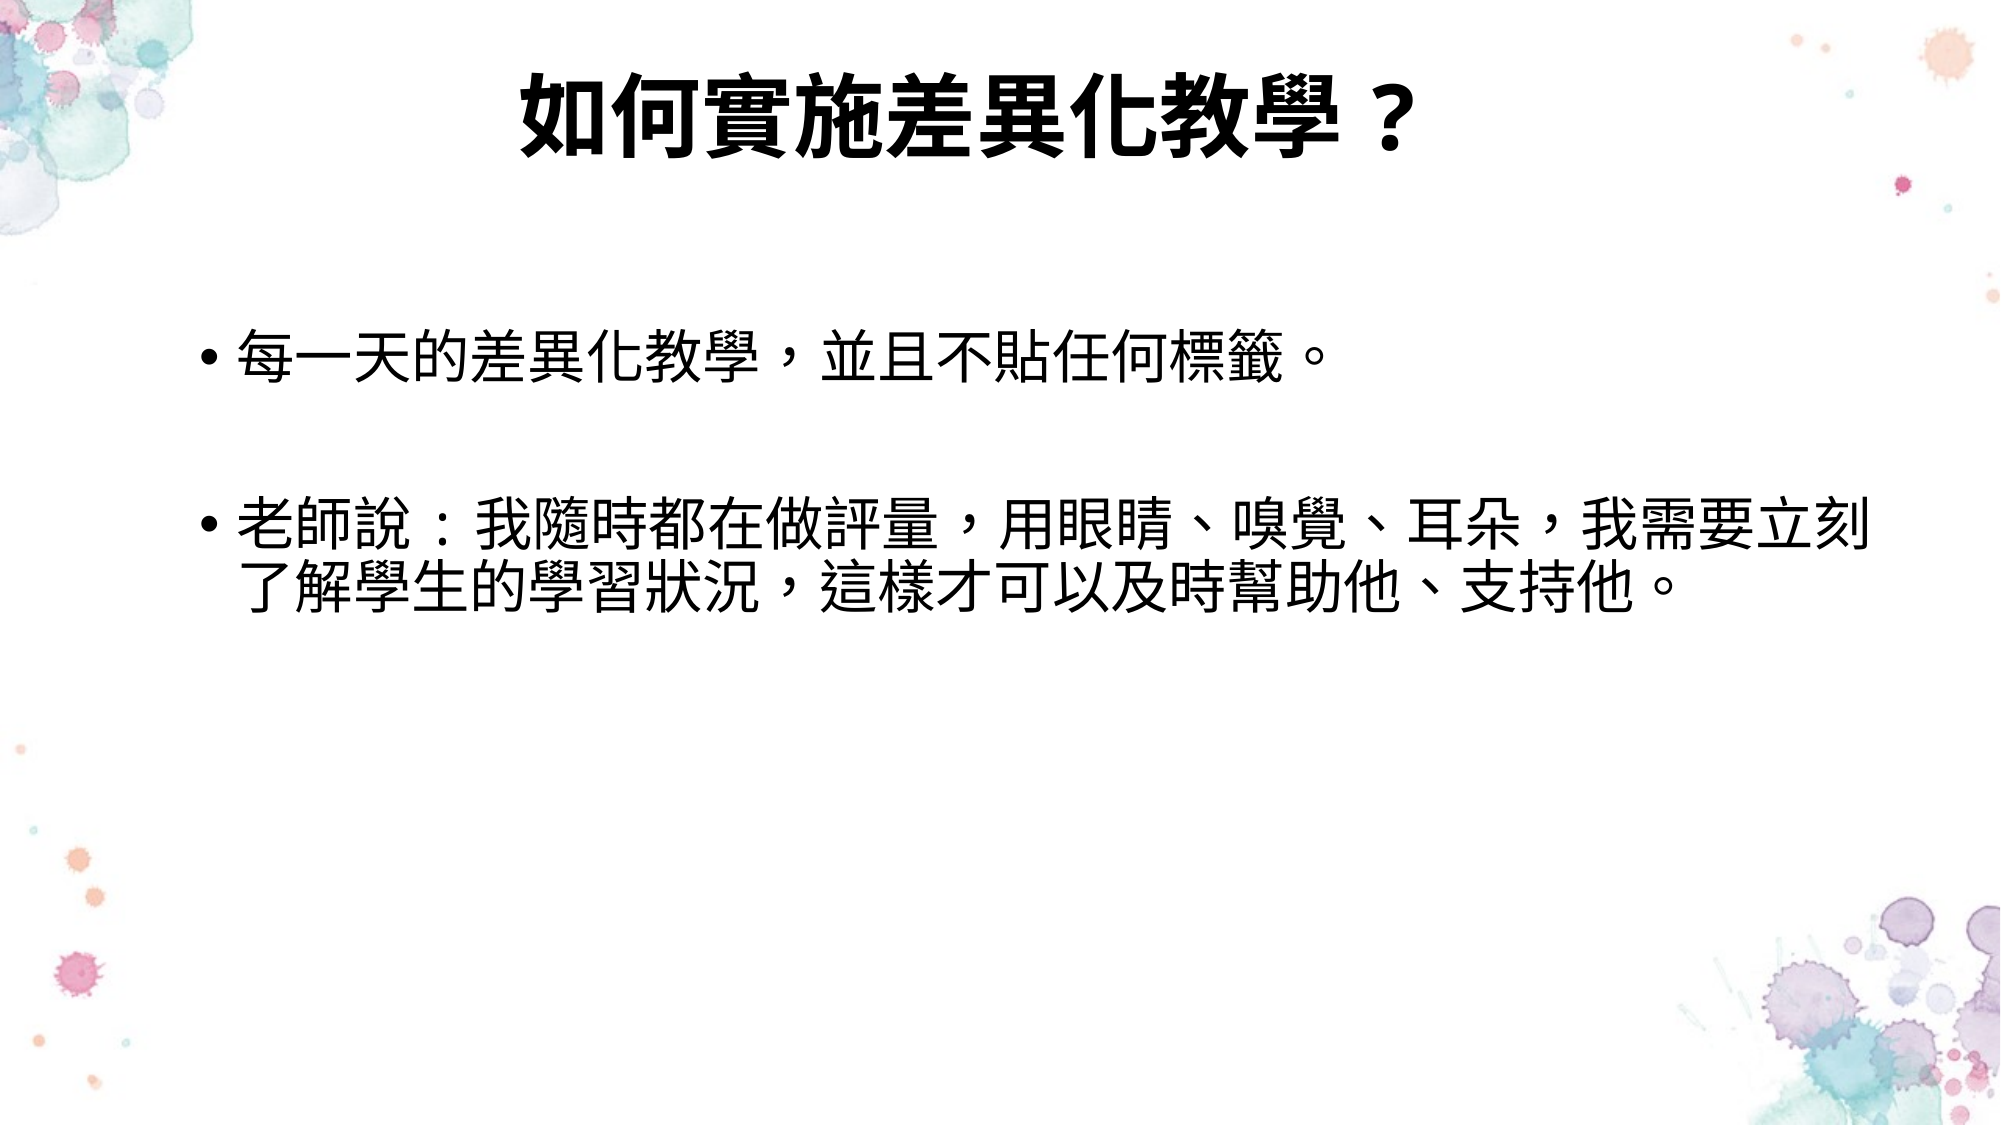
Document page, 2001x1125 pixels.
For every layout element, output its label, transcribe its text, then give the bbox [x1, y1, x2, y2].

picture [0, 0, 2001, 1125]
text_box 如何實施差異化教學? [503, 64, 1704, 199]
text_box 每一天的差異化教學，並且不貼任何標籤。 老師說:我隨時都在做評量，用眼睛、嗅覺、耳朵，我需要立刻了解學生的學習狀況，這樣才可以及時幫助他、支持他。 [184, 229, 1910, 884]
